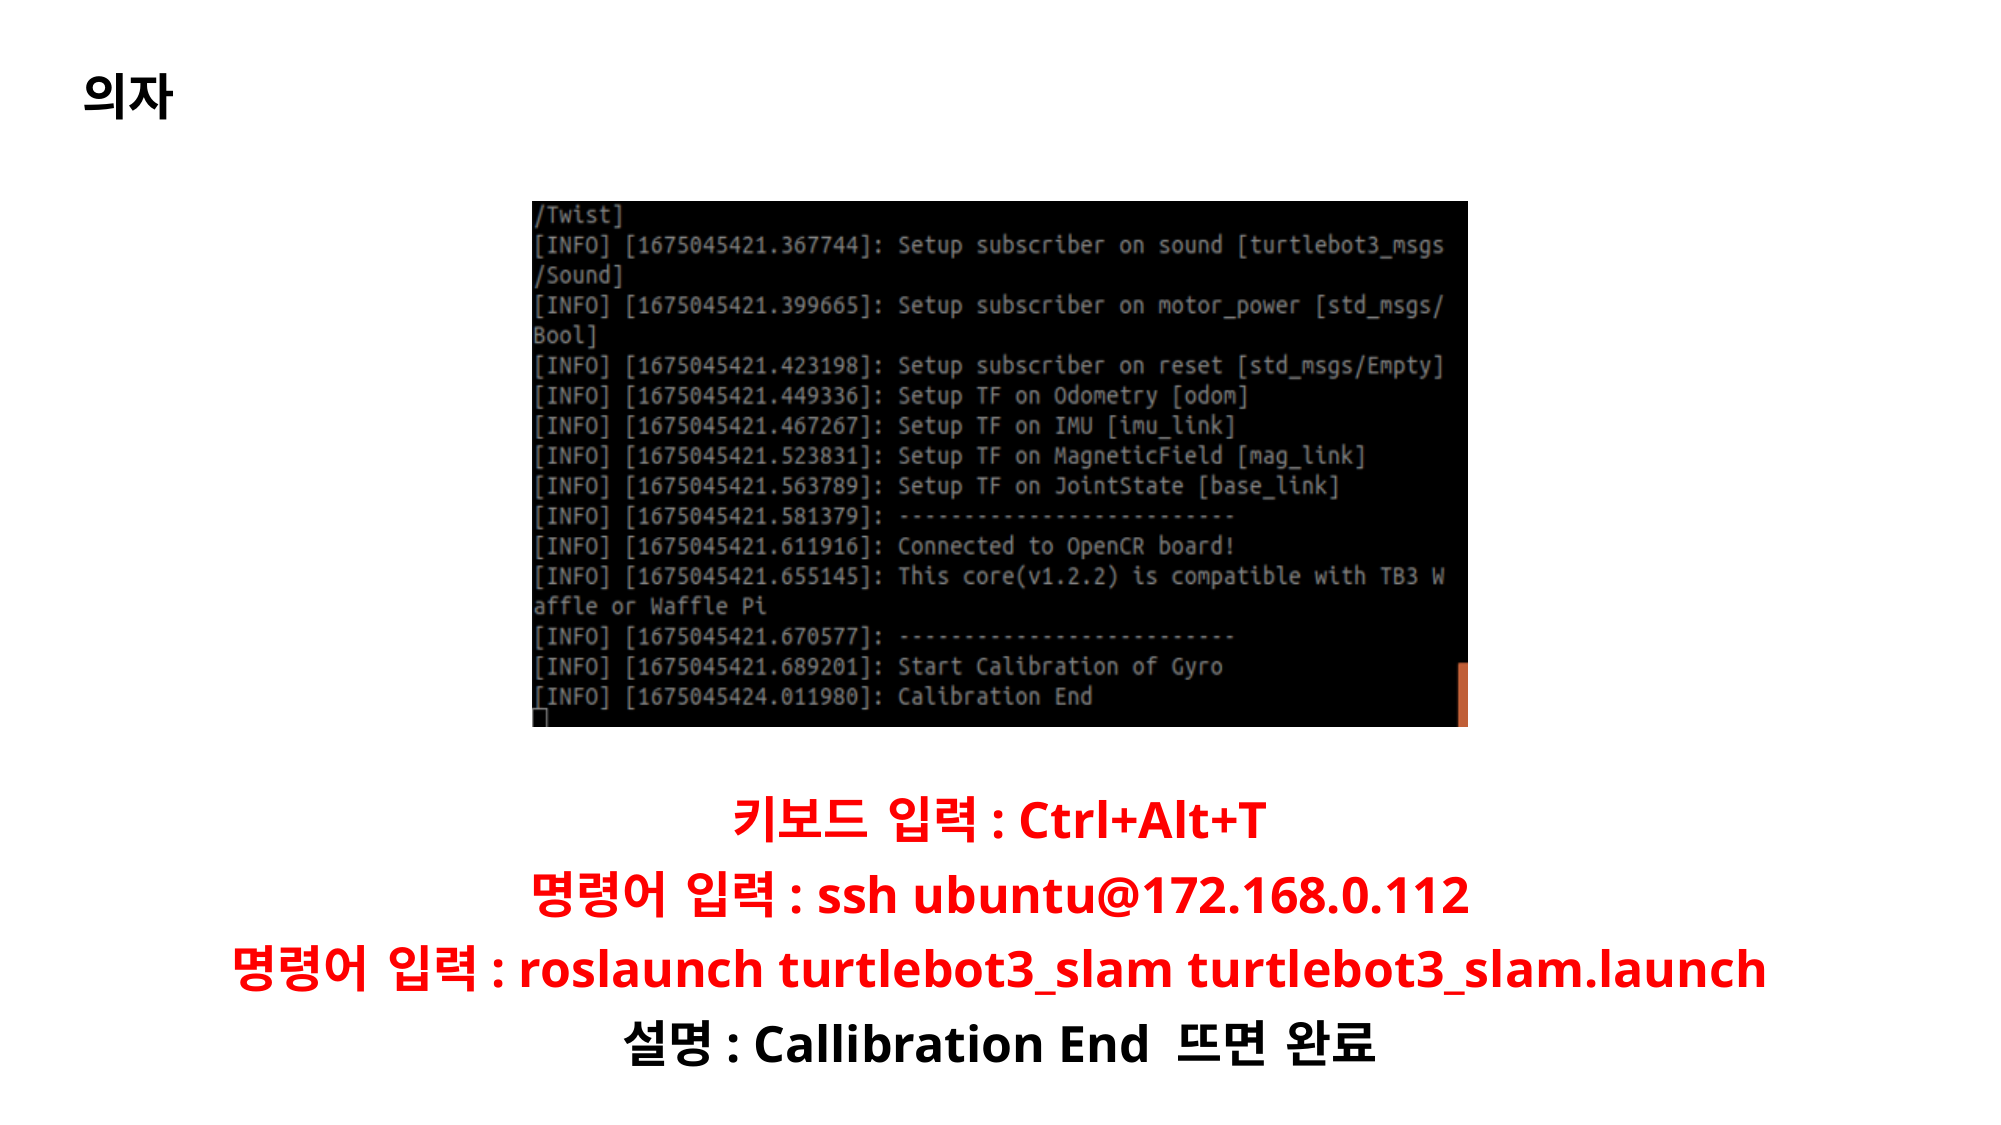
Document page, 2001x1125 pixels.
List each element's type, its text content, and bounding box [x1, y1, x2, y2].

text_box 의자 [37, 65, 1362, 337]
picture [532, 200, 1468, 727]
text_box 키보드 입력: Ctrl+Alt+T 명령어 입력: ssh ubuntu@172.168.0.112 명령어 입력: roslaunch turtlebot3_slam turtlebot3_slam.launch 설명: Callibration End 뜨면 완료 [157, 787, 1843, 1060]
